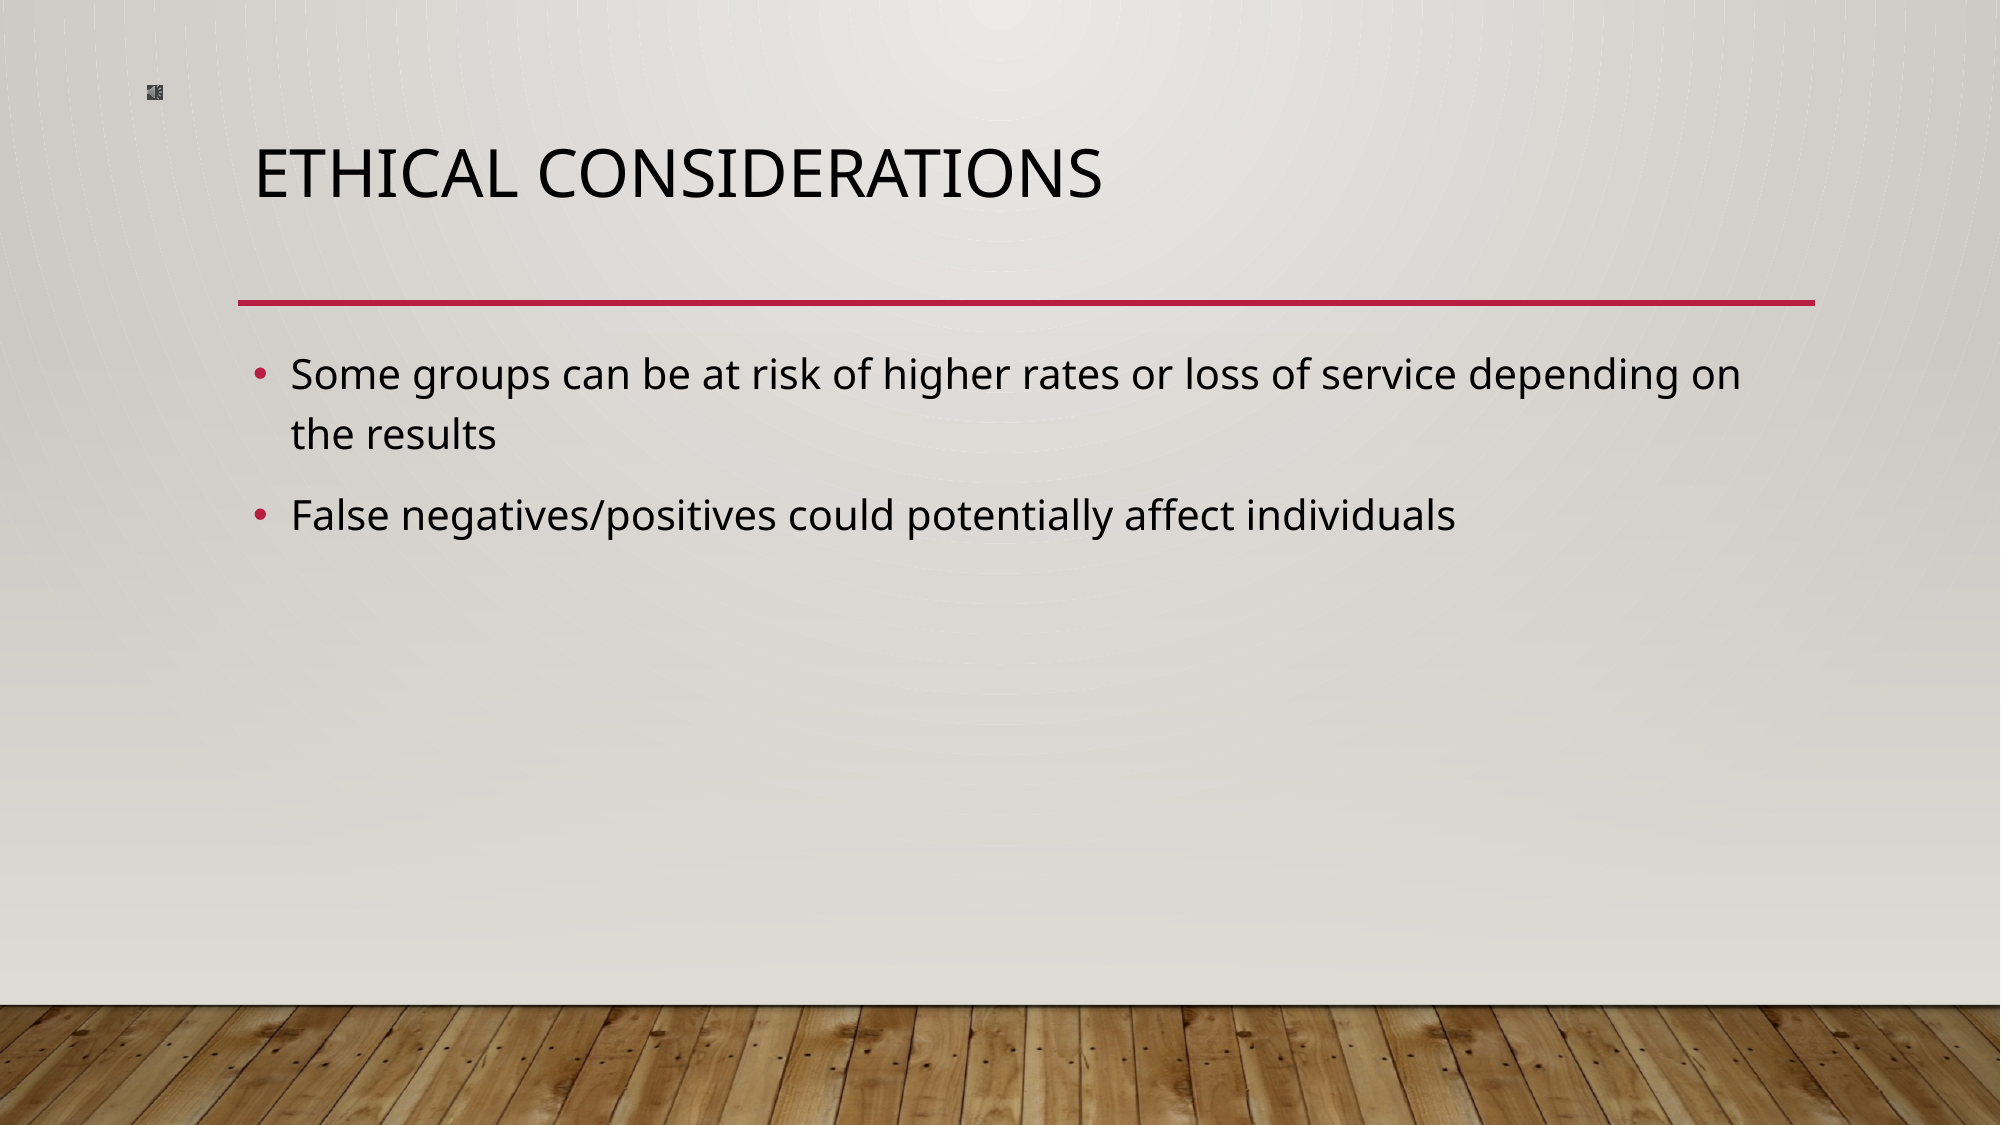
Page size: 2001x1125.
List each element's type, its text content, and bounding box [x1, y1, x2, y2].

picture [0, 1005, 2000, 1125]
picture [146, 83, 164, 102]
list Some groups can be at risk of higher rates or loss of service depending on the results False negatives/positives could potentially affect individuals [238, 330, 1814, 897]
title Ethical Considerations [238, 131, 1814, 305]
